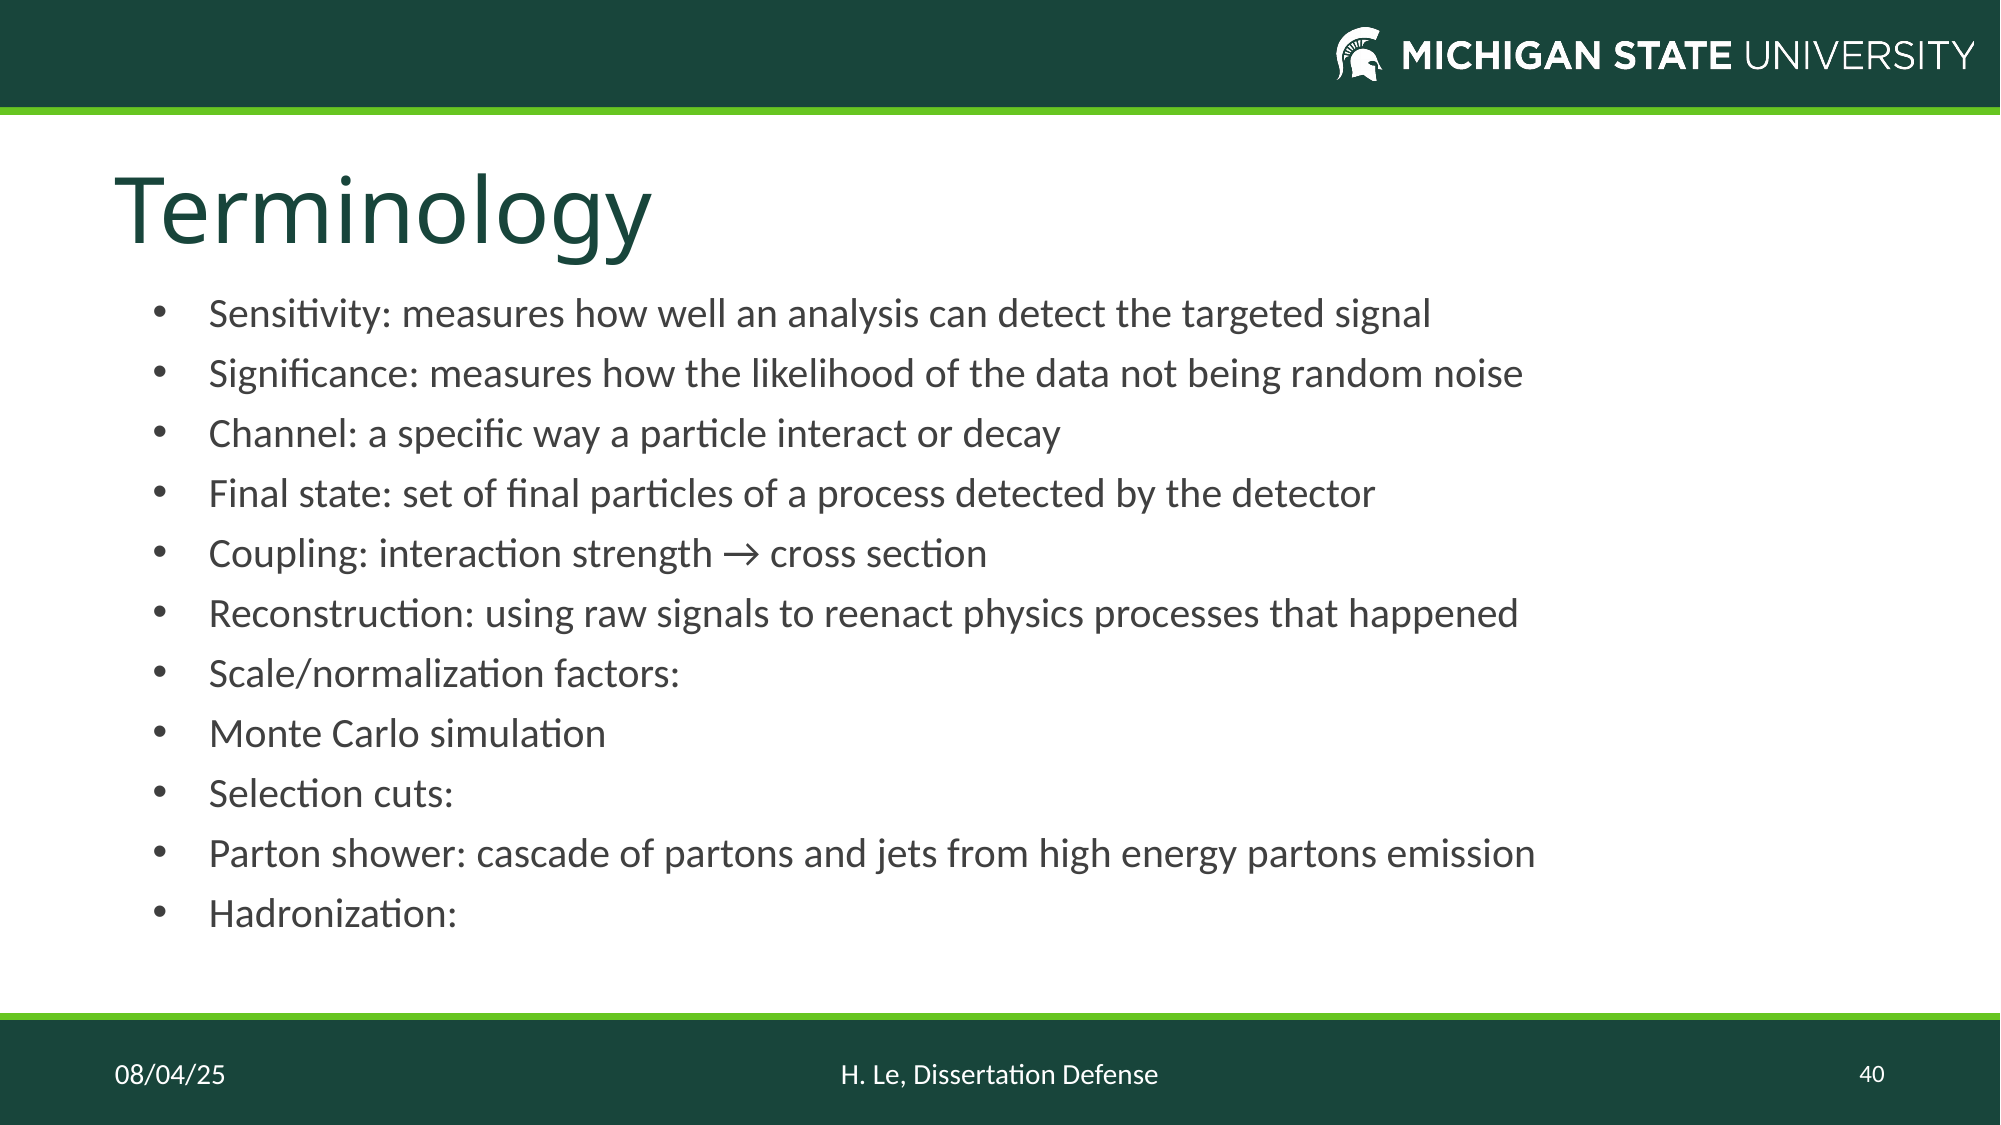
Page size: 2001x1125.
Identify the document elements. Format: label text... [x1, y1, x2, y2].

list Sensitivity: measures how well an analysis can detect the targeted signal Significance: measures how the likelihood of the data not being random noise Channel: a specific way a particle interact or decay Final state: set of final particles of a process detected by the detector Coupling: interaction strength → cross section Reconstruction: using raw signals to reenact physics processes that happened Scale/normalization factors: Monte Carlo simulation Selection cuts: Parton shower: cascade of partons and jets from high energy partons emission Hadronization: [99, 279, 1900, 946]
slide_number 40 [1433, 1042, 1900, 1103]
picture [0, 1002, 2000, 1125]
footer H. Le, Dissertation Defense [683, 1042, 1317, 1103]
picture [1336, 27, 1974, 81]
title Terminology [99, 134, 1900, 279]
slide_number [99, 1042, 567, 1103]
